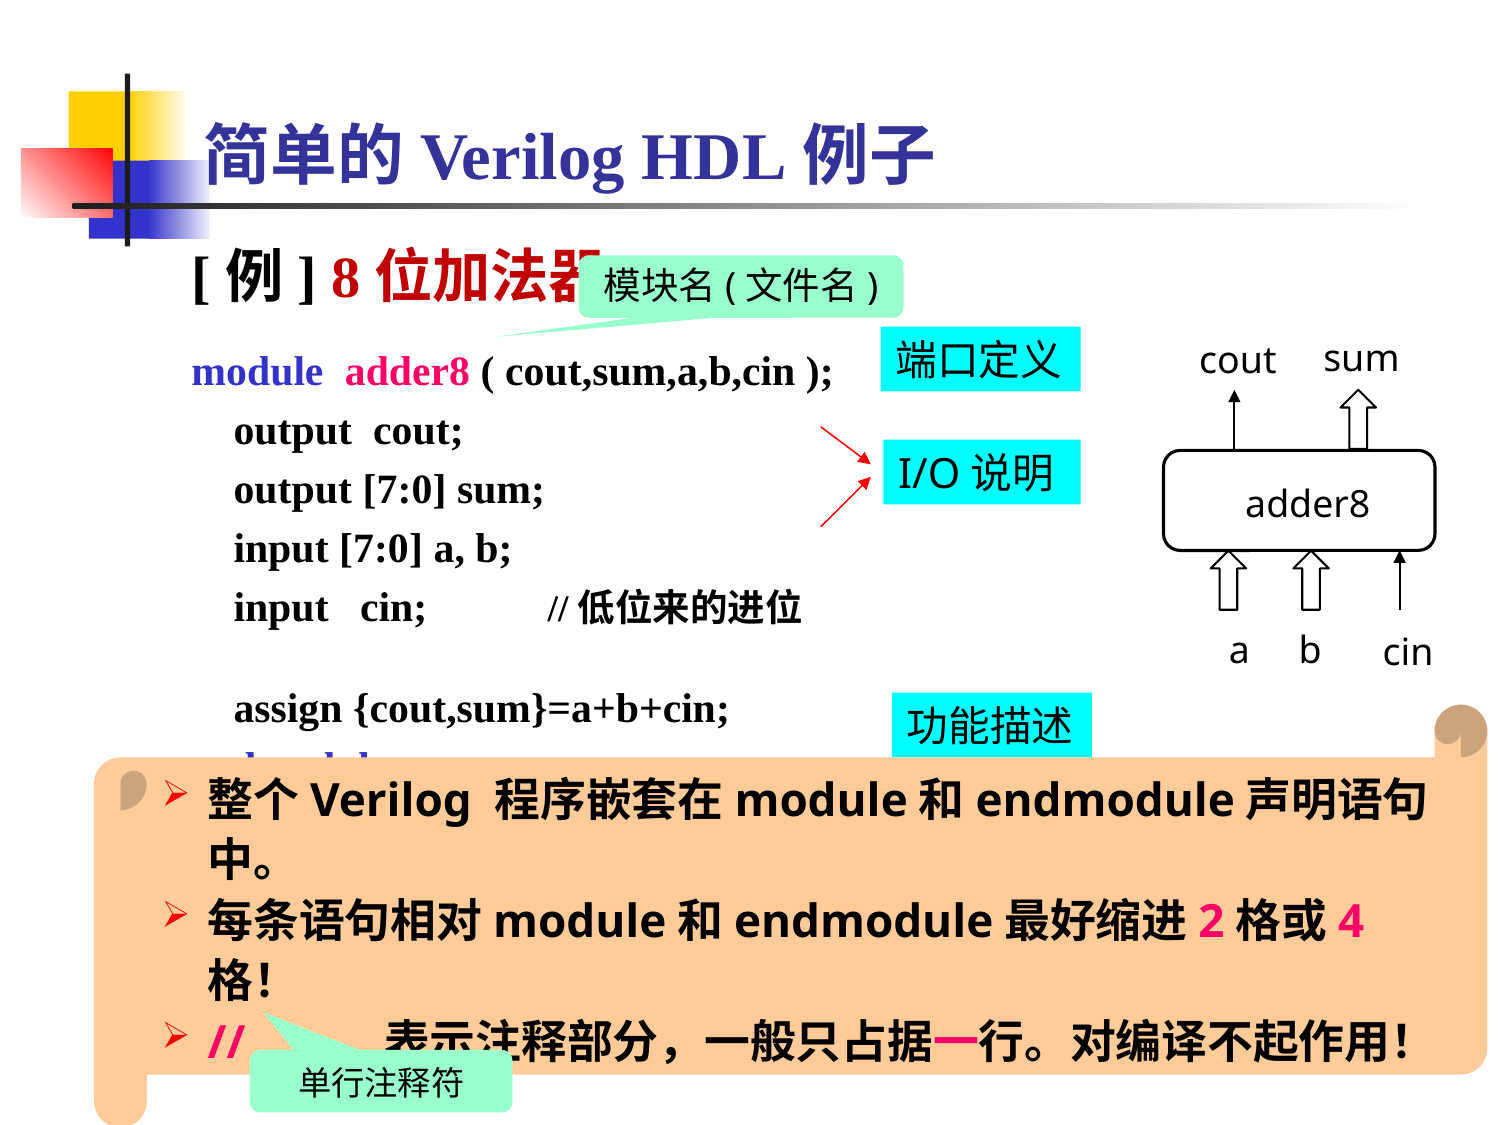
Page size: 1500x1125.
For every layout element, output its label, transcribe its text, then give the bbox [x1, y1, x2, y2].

text_box 整个Verilog 程序嵌套在module和endmodule声明语句中。 每条语句相对module和endmodule最好缩进2格或4格！ // …… 表示注释部分，一般只占据一行。对编译不起作用！ [93, 704, 1488, 1125]
text_box 功能描述 [891, 692, 1092, 757]
text_box 端口定义 [880, 326, 1081, 392]
title 简单的Verilog HDL例子 [188, 12, 1468, 200]
text_box [例] 8位加法器 module adder8 ( cout,sum,a,b,cin ); output cout; output [7:0] sum; input [7:0] a, b; input cin; //低位来的进位 assign {cout,sum}=a+b+cin; endmodule [176, 224, 1128, 757]
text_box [820, 426, 1081, 528]
text_box 模块名(文件名) [496, 255, 904, 337]
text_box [1163, 325, 1448, 681]
text_box 单行注释符 [249, 1012, 513, 1113]
